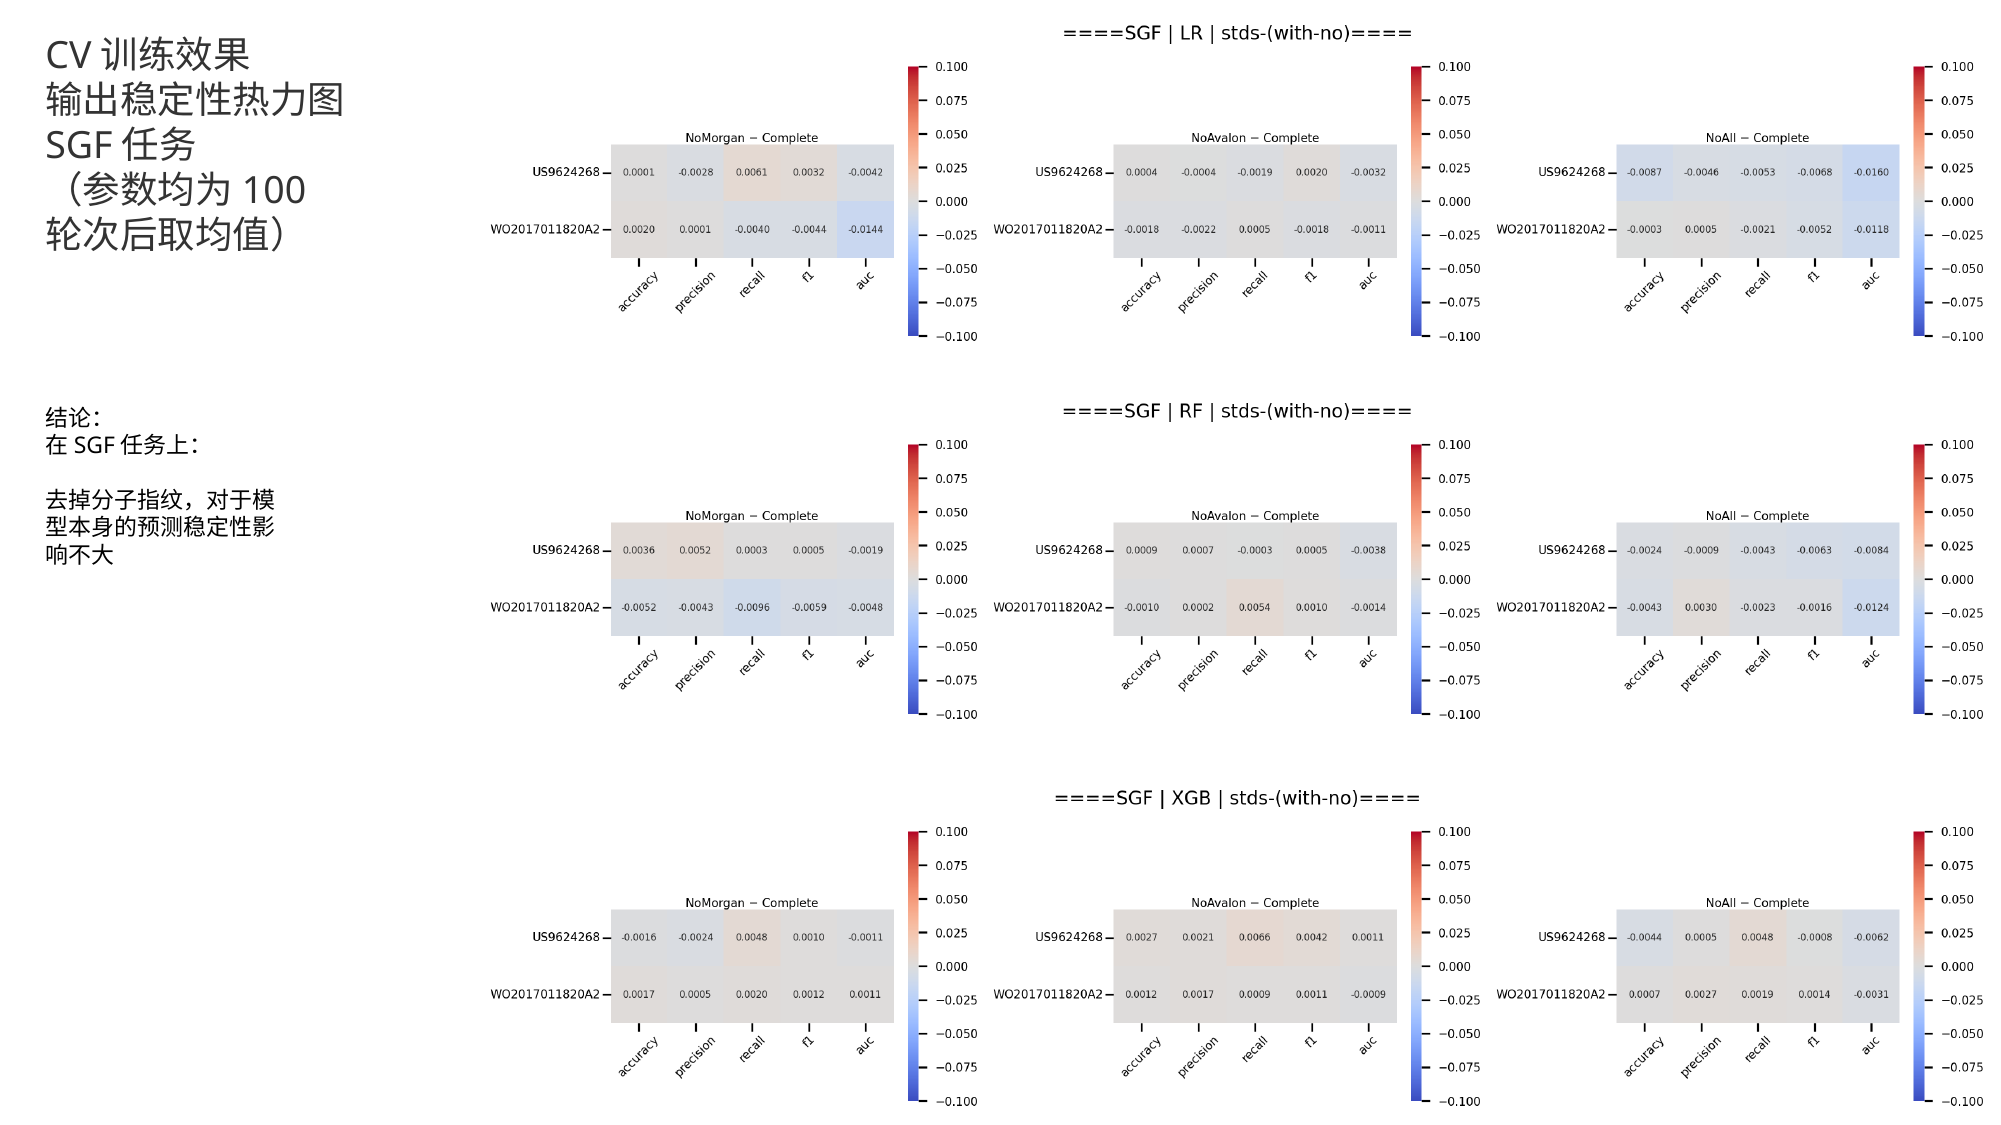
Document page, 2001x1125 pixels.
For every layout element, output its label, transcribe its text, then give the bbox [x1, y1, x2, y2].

picture [473, 8, 2000, 360]
text_box 结论： 在SGF任务上： 去掉分子指纹，对于模型本身的预测稳定性影响不大 [30, 395, 307, 576]
text_box CV训练效果 输出稳定性热力图 SGF任务 （参数均为100 轮次后取均值） [30, 23, 473, 264]
picture [473, 773, 2000, 1124]
picture [473, 386, 2000, 737]
